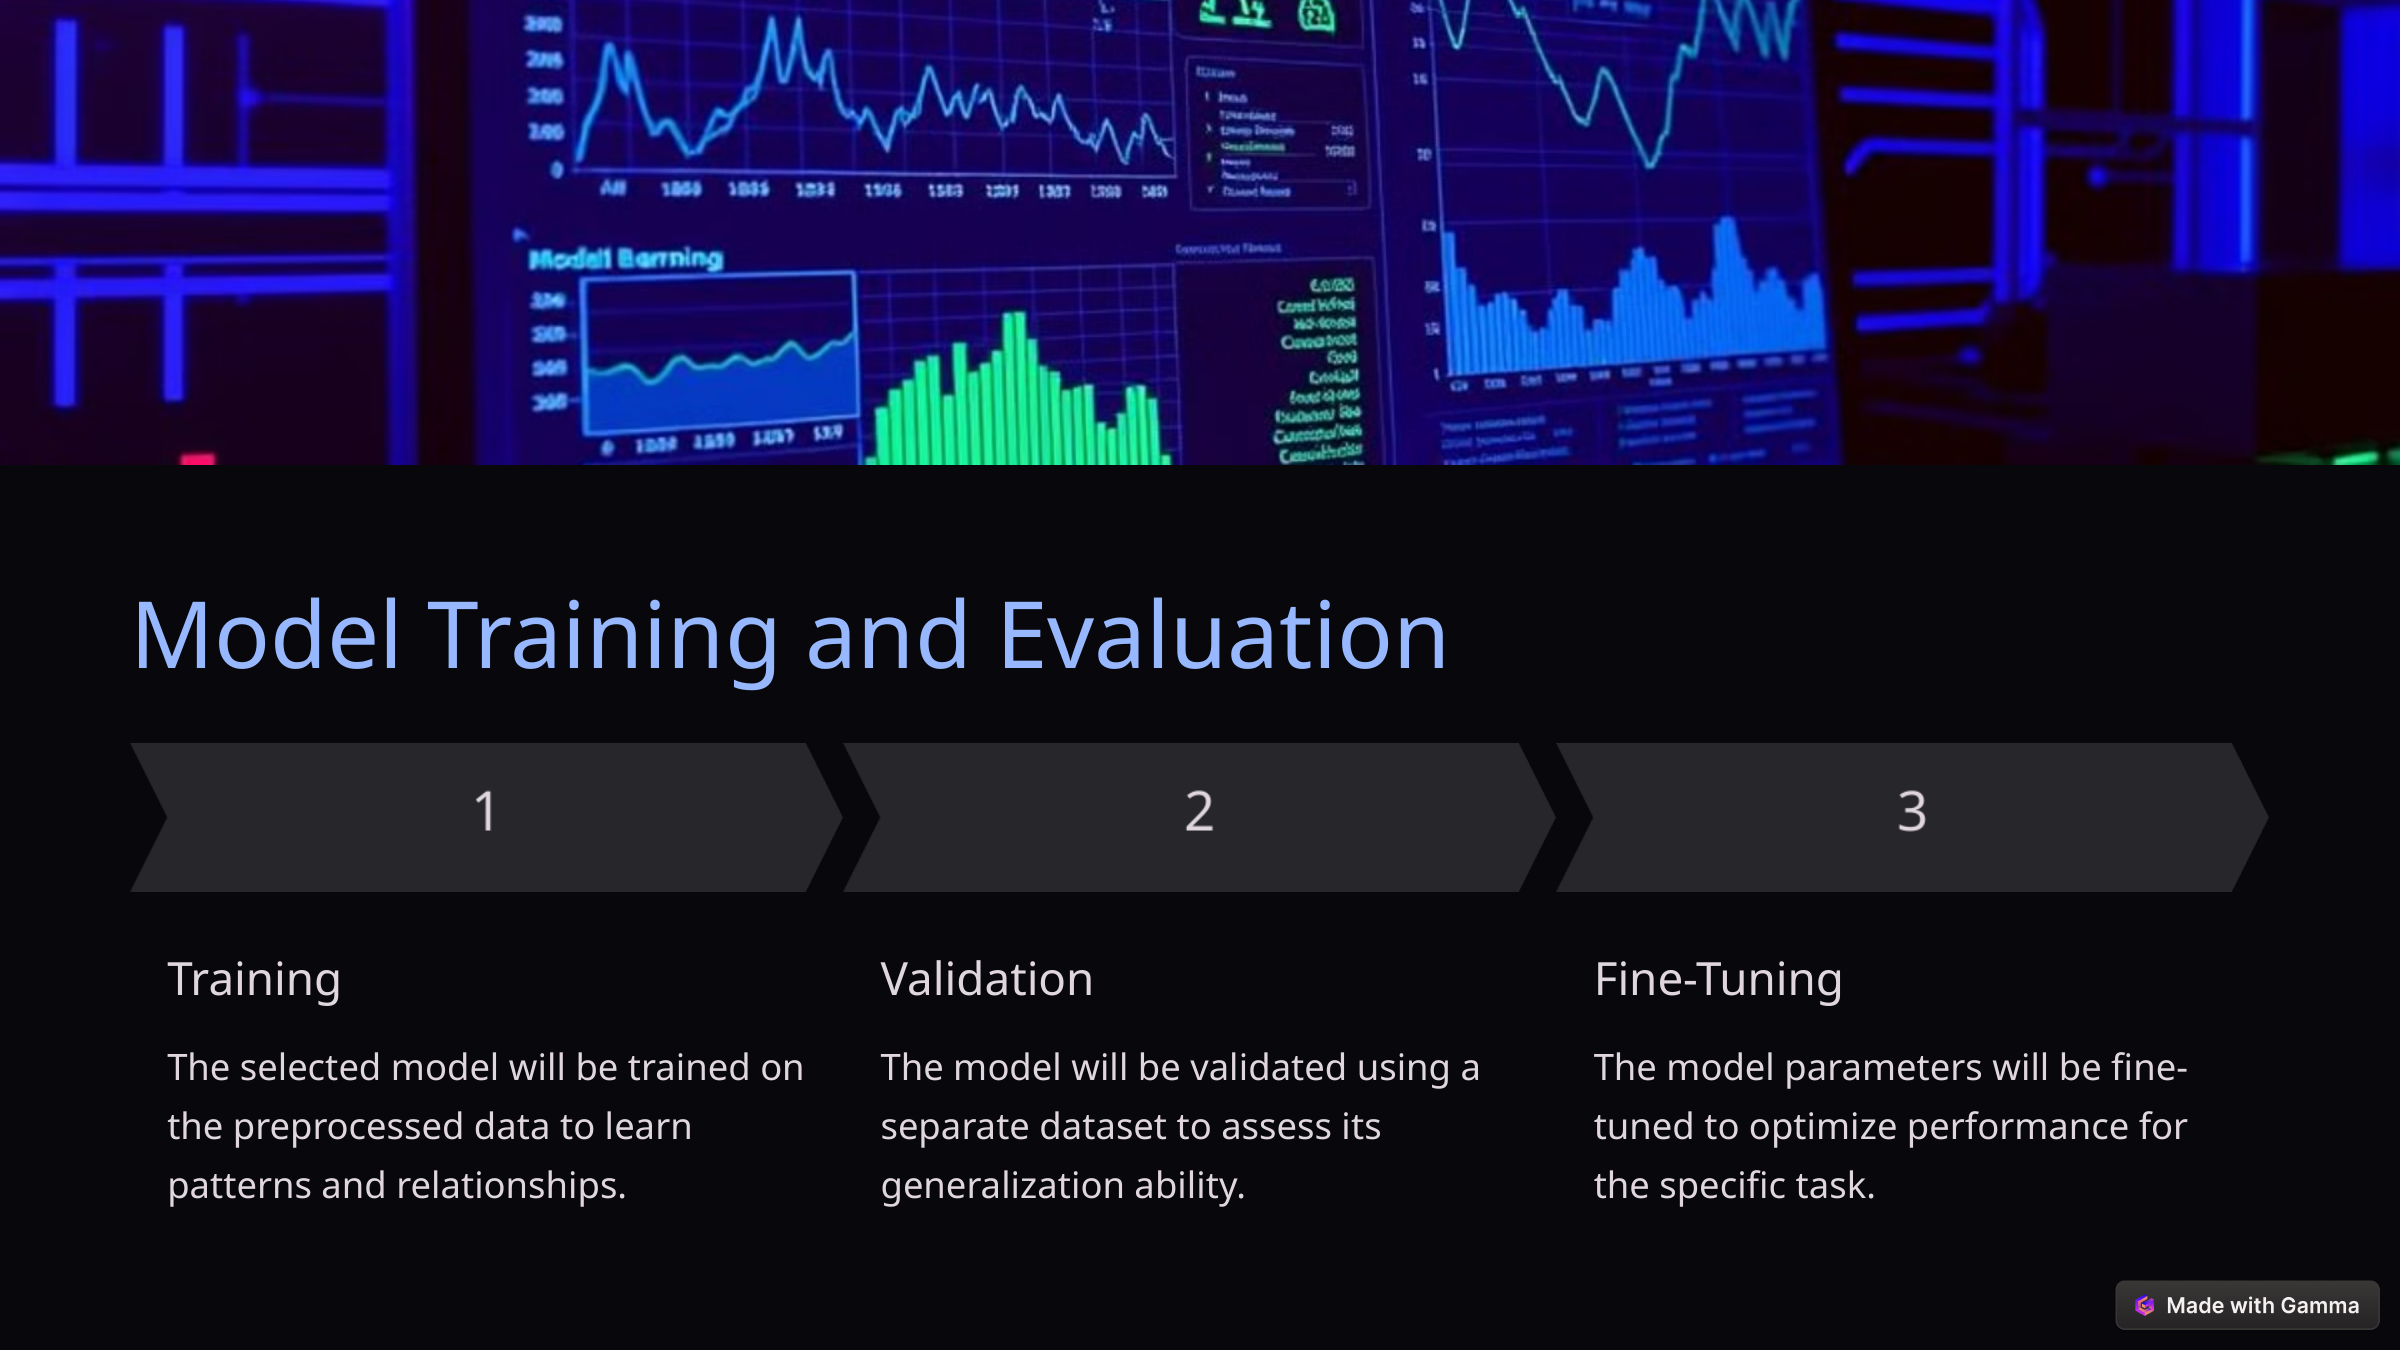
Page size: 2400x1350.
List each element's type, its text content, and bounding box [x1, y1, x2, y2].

picture [130, 743, 2270, 892]
text_box Validation [880, 947, 1346, 1006]
picture [2106, 1271, 2389, 1339]
text_box Model Training and Evaluation [130, 571, 1553, 688]
text_box The model will be validated using a separate dataset to assess its generalization ability. [880, 1028, 1520, 1207]
text_box The model parameters will be fine-tuned to optimize performance for the specific task. [1593, 1028, 2233, 1207]
picture [0, 0, 2400, 466]
text_box Training [167, 947, 633, 1006]
text_box The selected model will be trained on the preprocessed data to learn patterns and relationships. [167, 1028, 807, 1207]
text_box Fine-Tuning [1593, 947, 2059, 1006]
